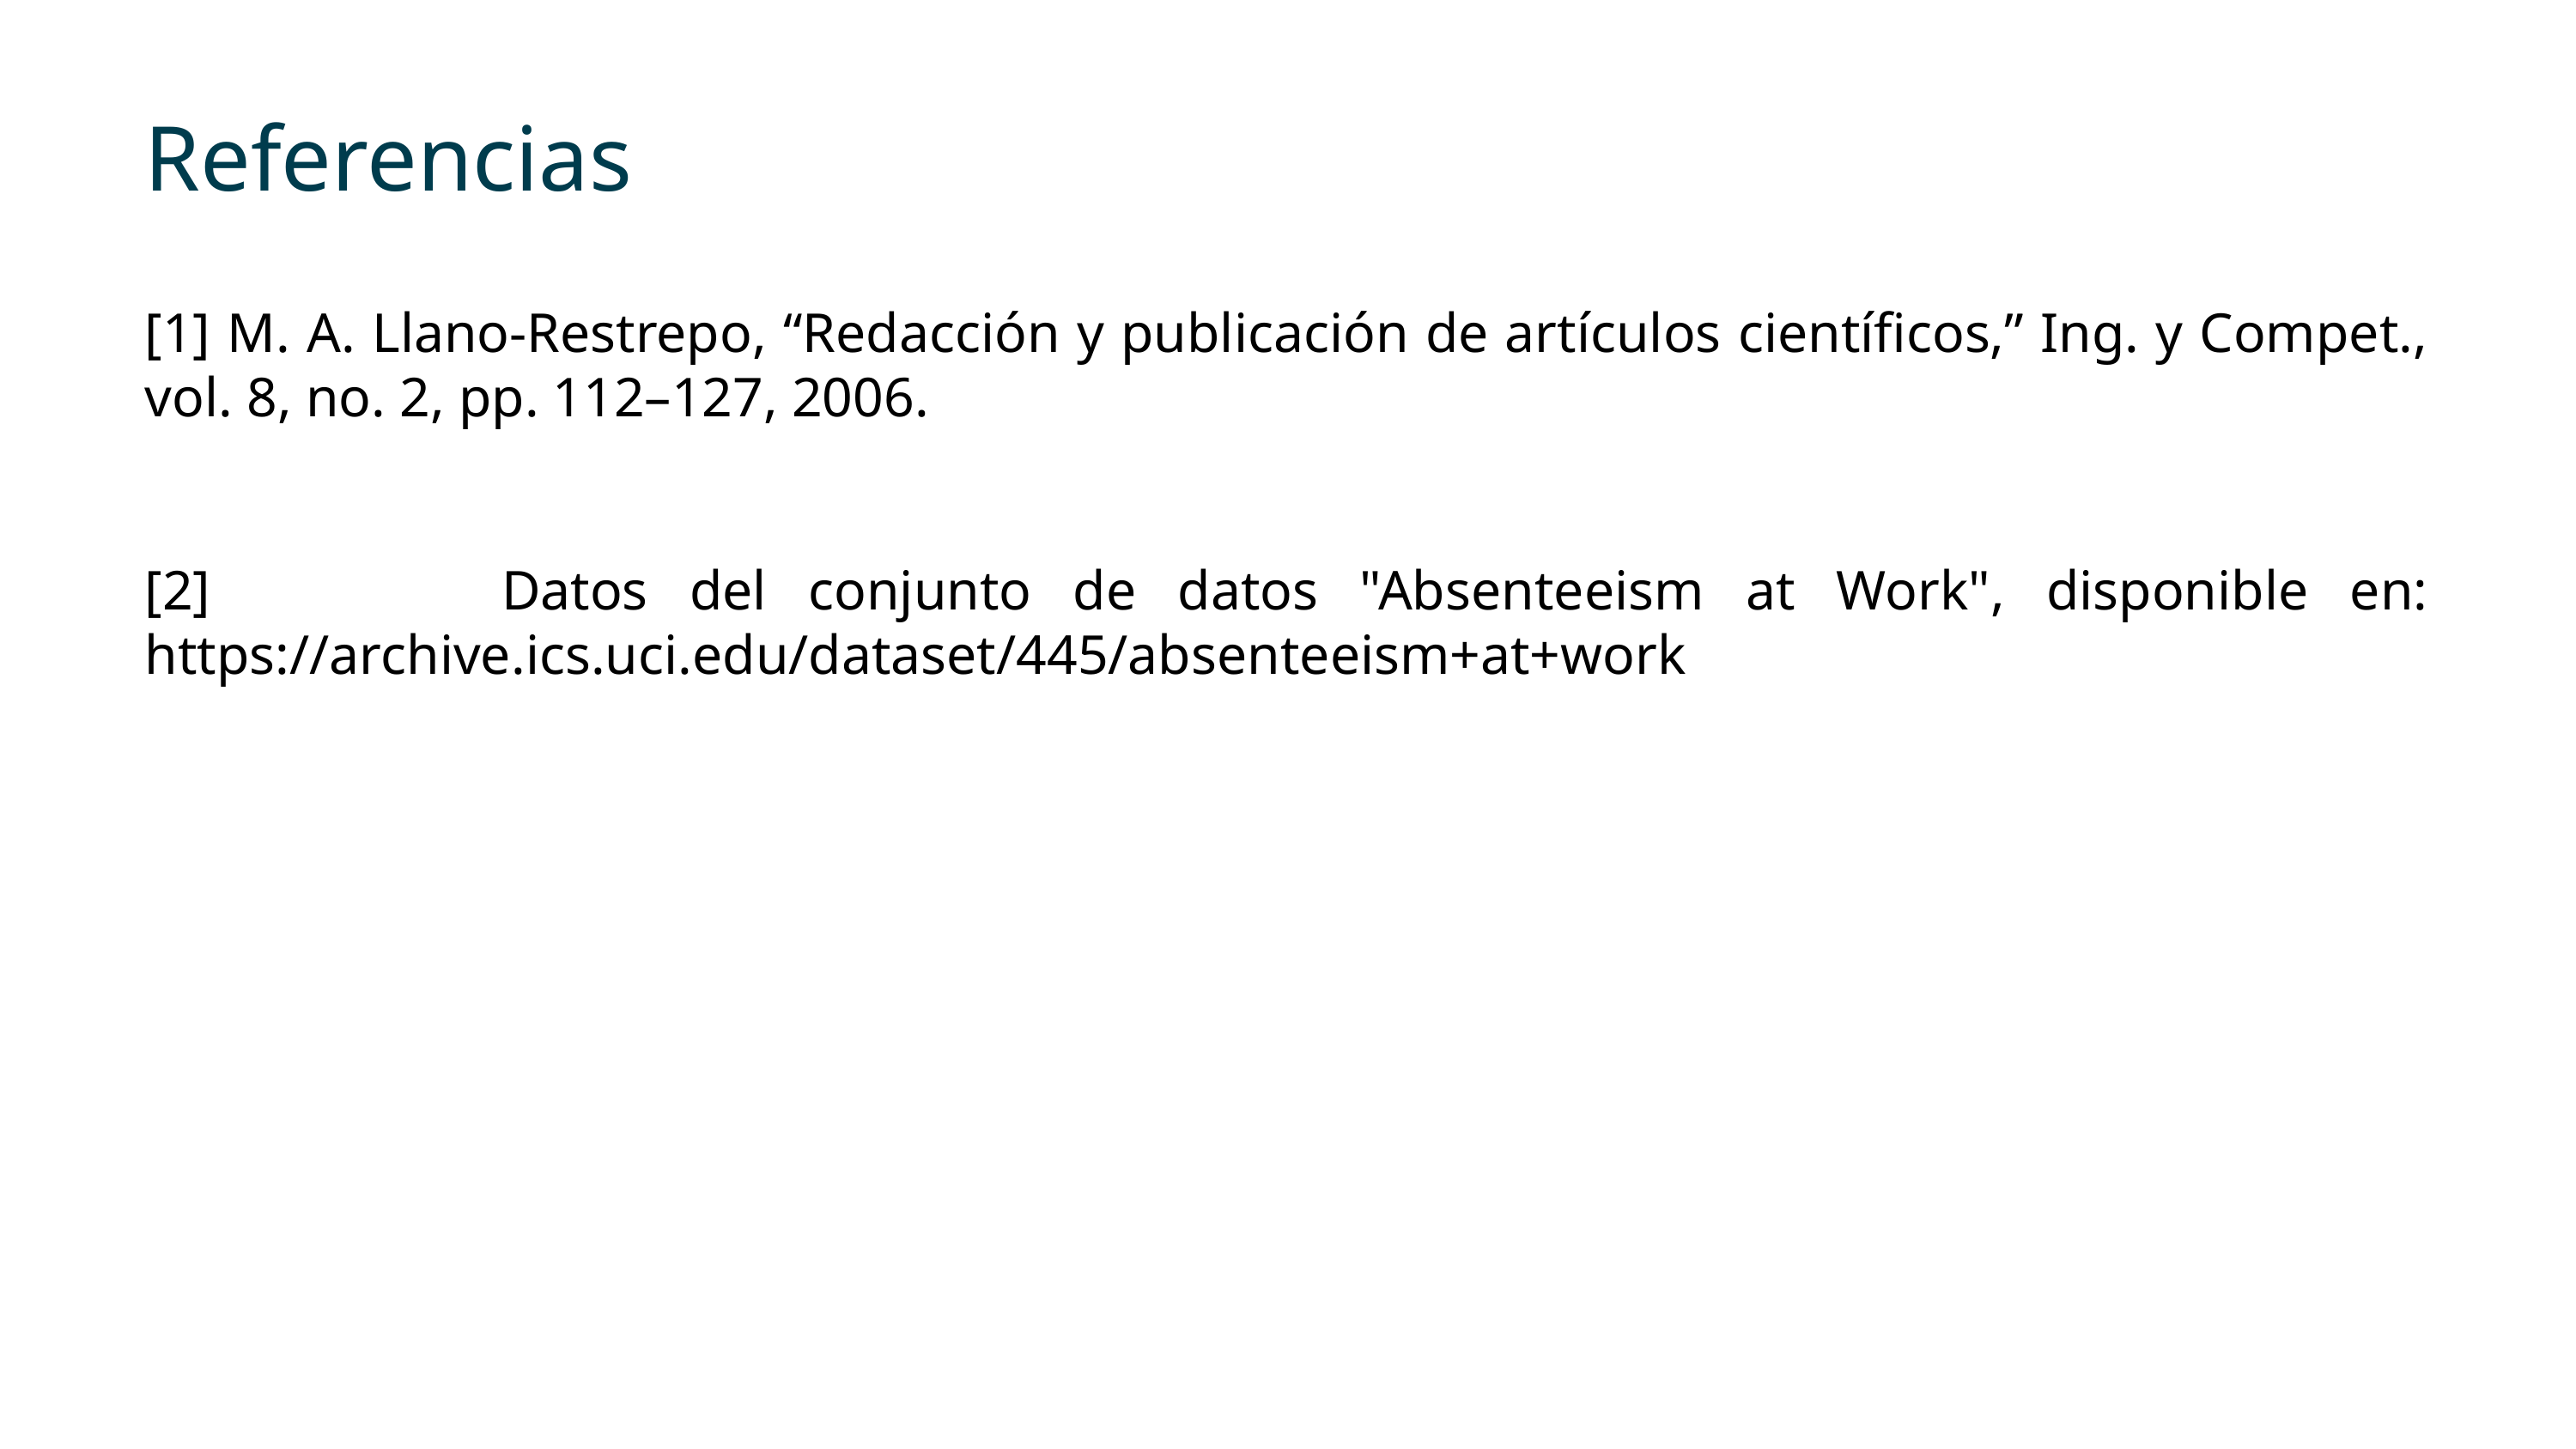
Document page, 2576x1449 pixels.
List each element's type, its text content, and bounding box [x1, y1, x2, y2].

text_box Referencias [144, 83, 1206, 209]
text_box [1] M. A. Llano-Restrepo, “Redacción y publicación de artículos científicos,” Ing. y Compet., vol. 8, no. 2, pp. 112–127, 2006. [2] Datos del conjunto de datos "Absenteeism at Work", disponible en: https://archive.ics.uci.edu/dataset/445/absenteeism+at+work [144, 298, 2432, 749]
